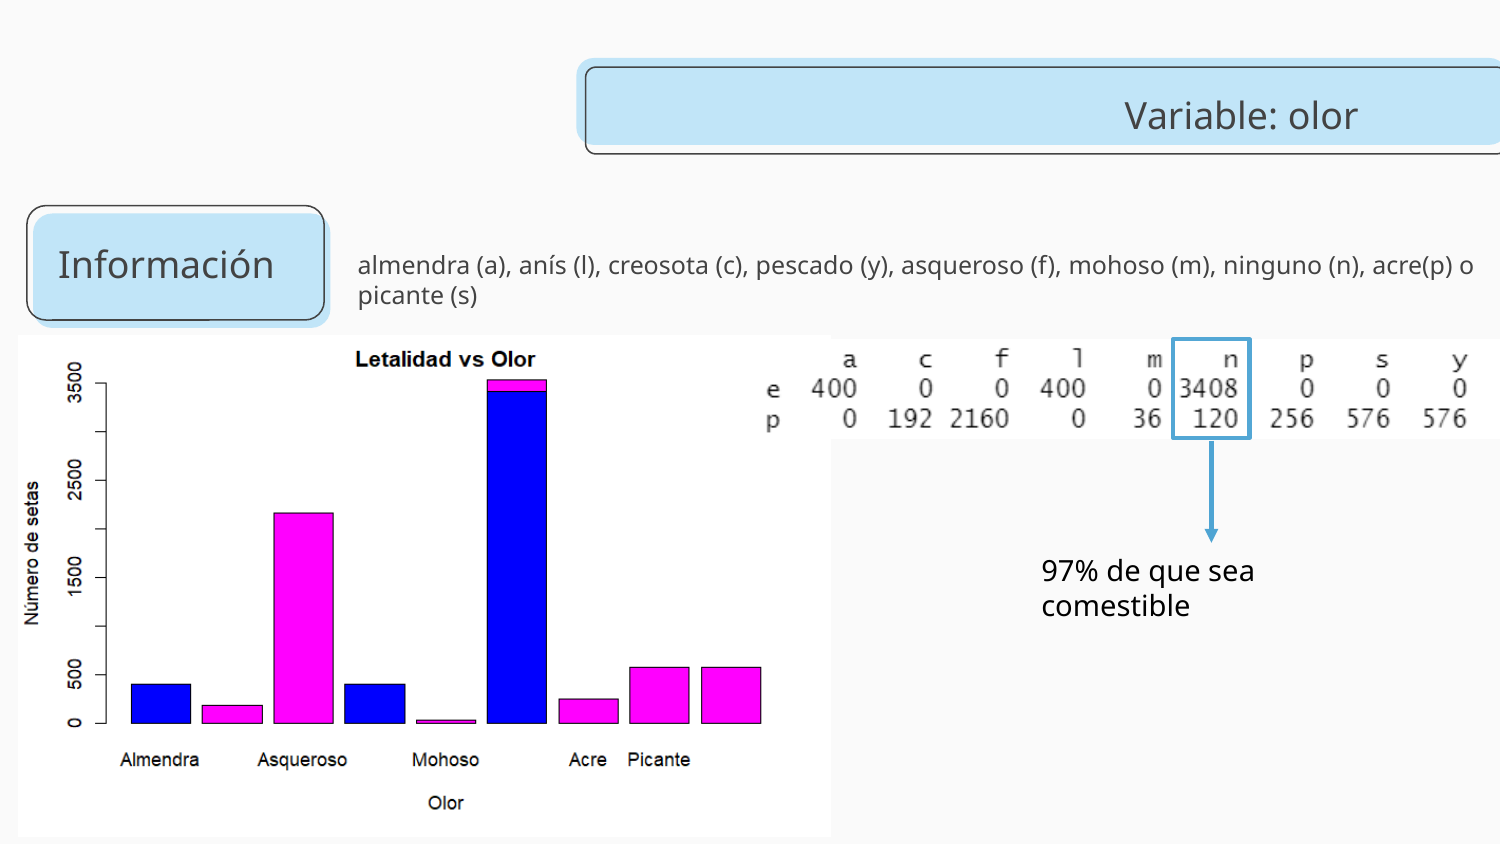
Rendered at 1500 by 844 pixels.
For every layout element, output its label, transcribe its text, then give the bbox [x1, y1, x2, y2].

picture [17, 335, 1500, 838]
text_box 97% de que sea comestible [1026, 545, 1397, 630]
subtitle almendra (a), anís (l), creosota (c), pescado (y), asqueroso (f), mohoso (m), ninguno (n), acre(p) o picante (s) [342, 234, 1500, 292]
title Variable: olor [849, 75, 1374, 154]
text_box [26, 205, 331, 329]
